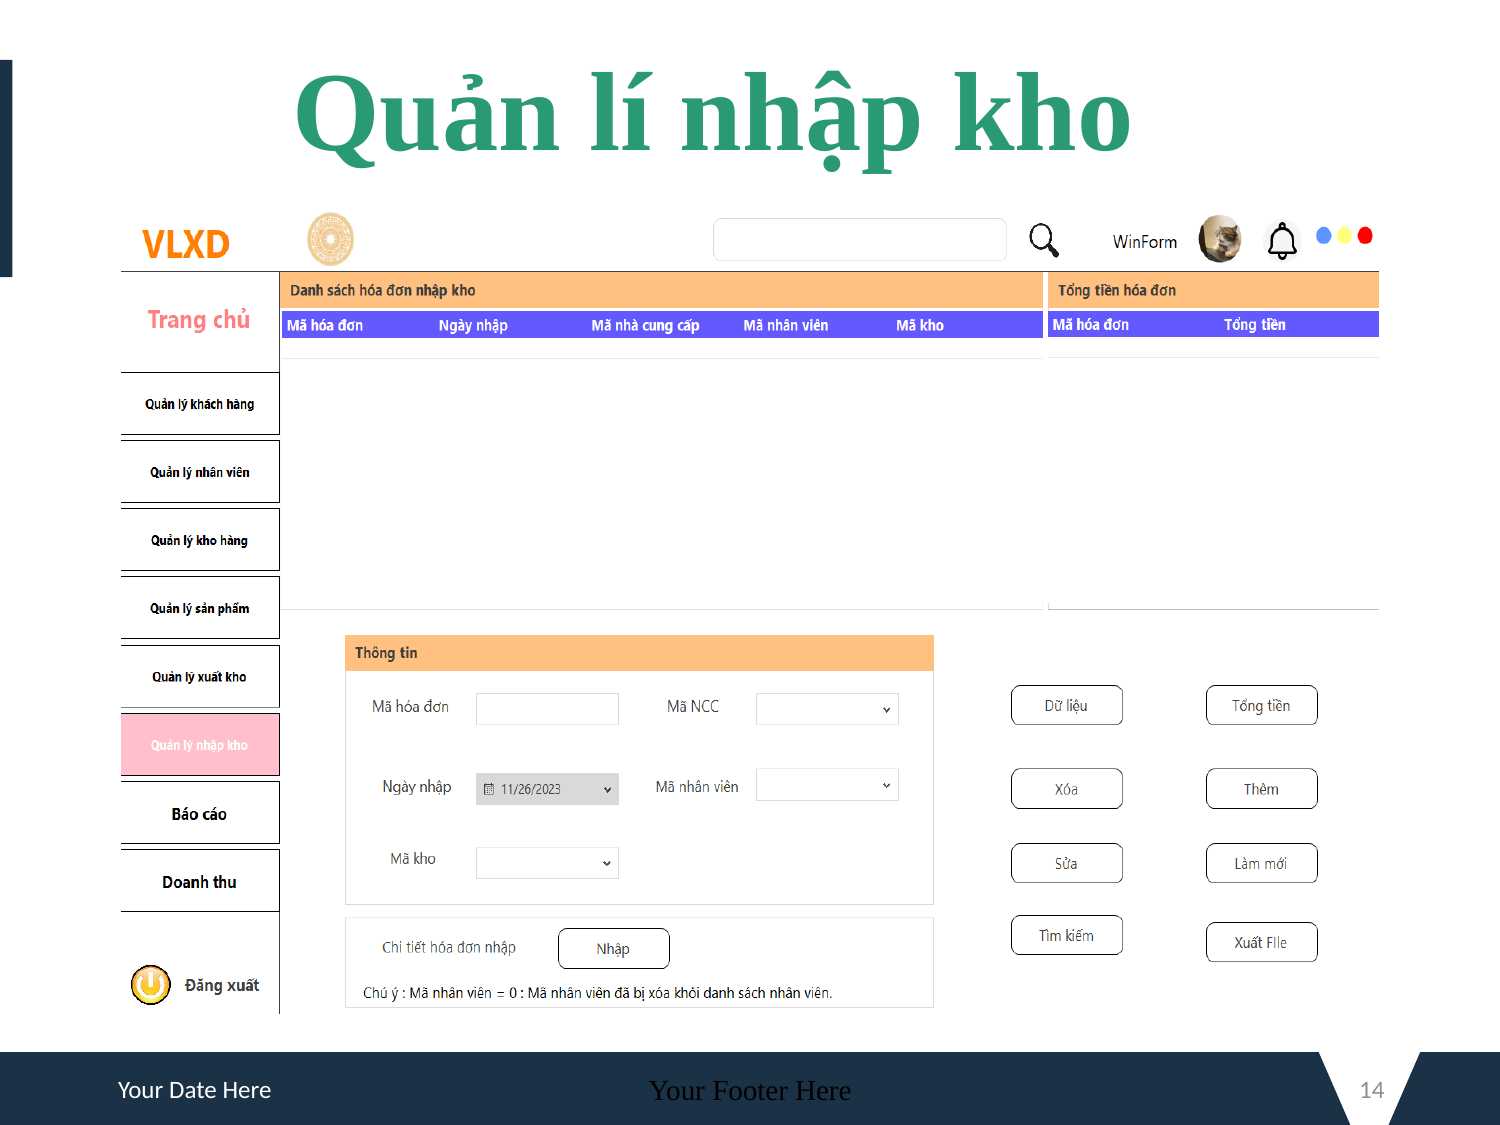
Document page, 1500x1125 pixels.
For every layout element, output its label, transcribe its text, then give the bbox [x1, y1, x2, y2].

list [121, 208, 1379, 1014]
slide_number 14 [1328, 1058, 1400, 1119]
text_box Quản lí nhập kho [277, 30, 1500, 181]
footer Your Footer Here [415, 1058, 1085, 1119]
slide_number Your Date Here [103, 1058, 369, 1119]
